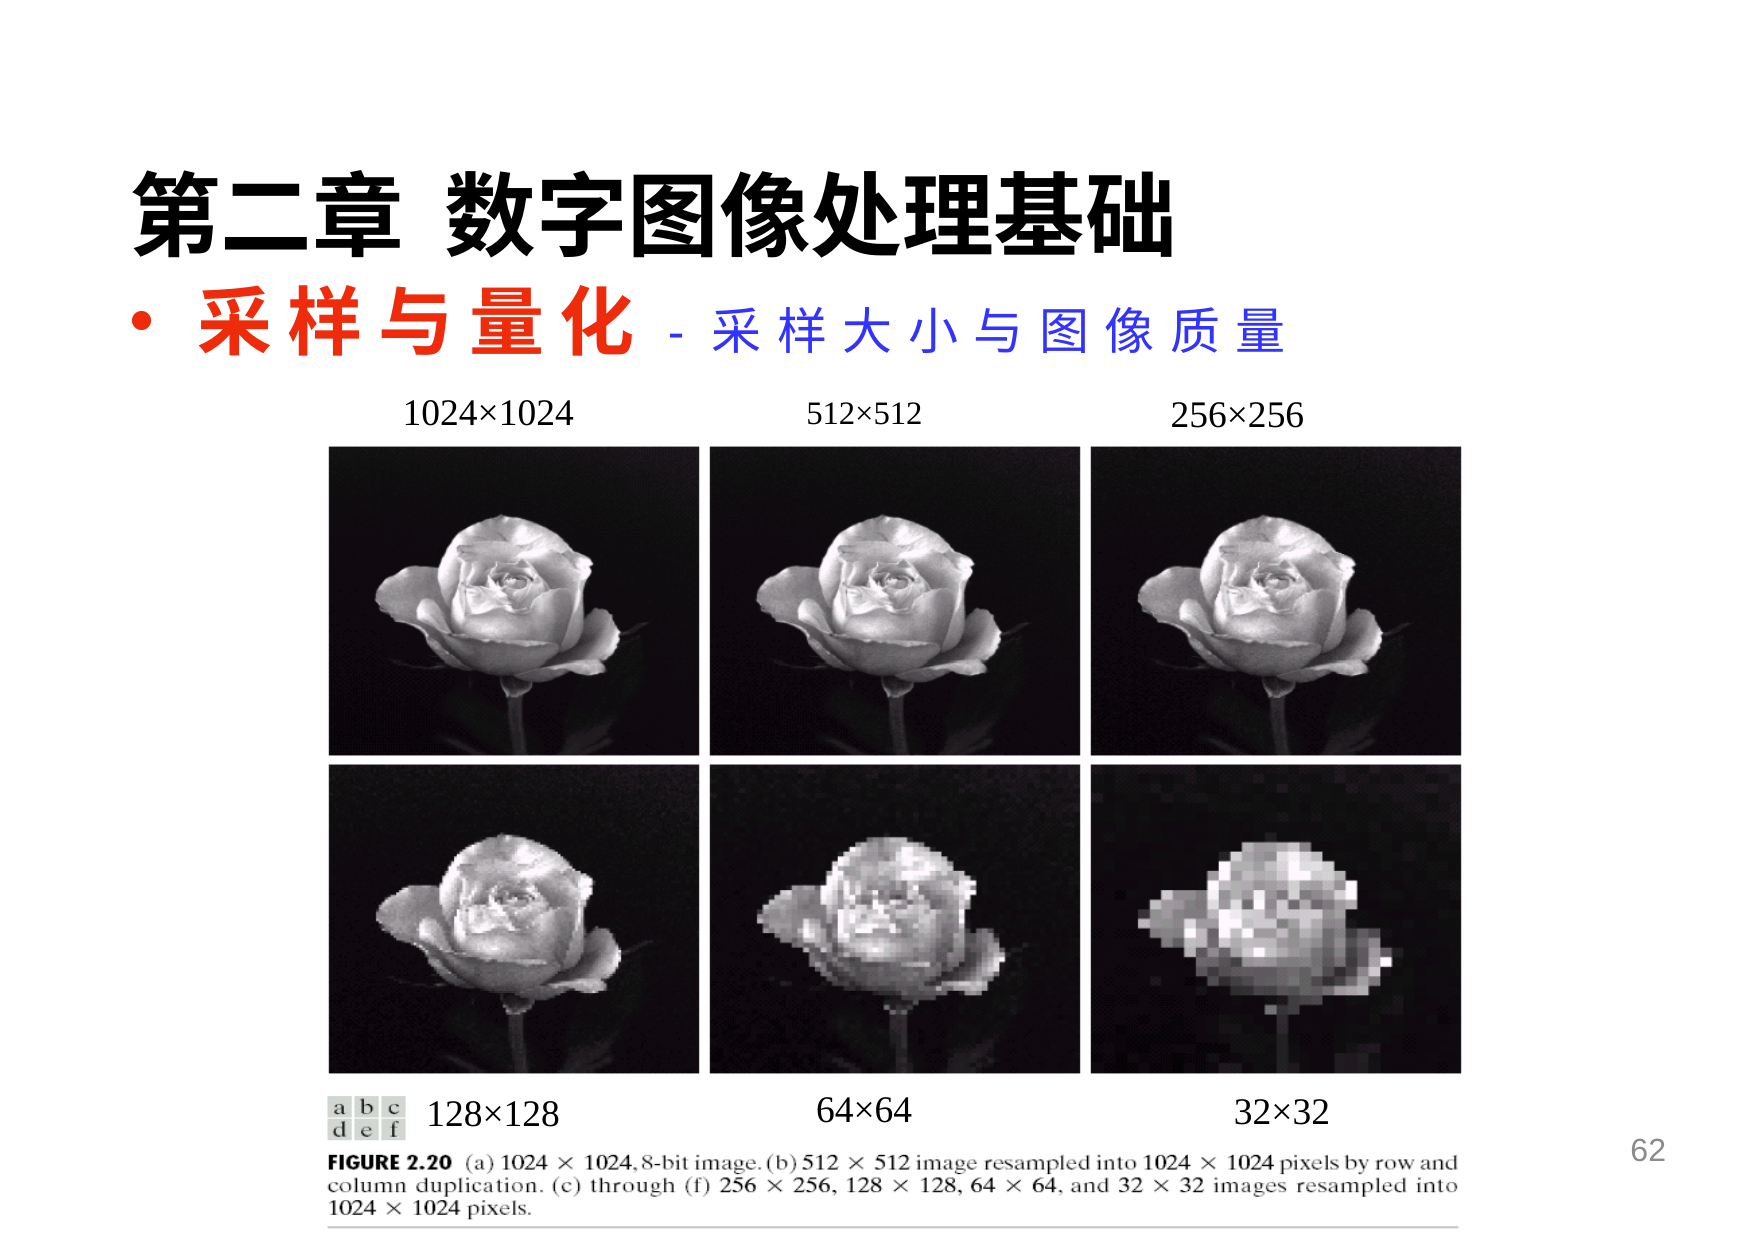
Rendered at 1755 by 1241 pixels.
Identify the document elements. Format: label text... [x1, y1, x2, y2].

slide_number 62 [1467, 1129, 1667, 1217]
text_box 32×32 [1231, 1086, 1349, 1132]
text_box 256×256 [1168, 390, 1323, 435]
text_box 第二章 数字图像处理基础 [114, 95, 1707, 275]
text_box 1024×1024 512×512 [400, 392, 957, 438]
text_box [321, 441, 1468, 1233]
text_box • 采样与量化-采样大小与图像质量 [89, 267, 1555, 373]
text_box 64×64 [814, 1085, 931, 1131]
text_box 128×128 [424, 1089, 579, 1135]
